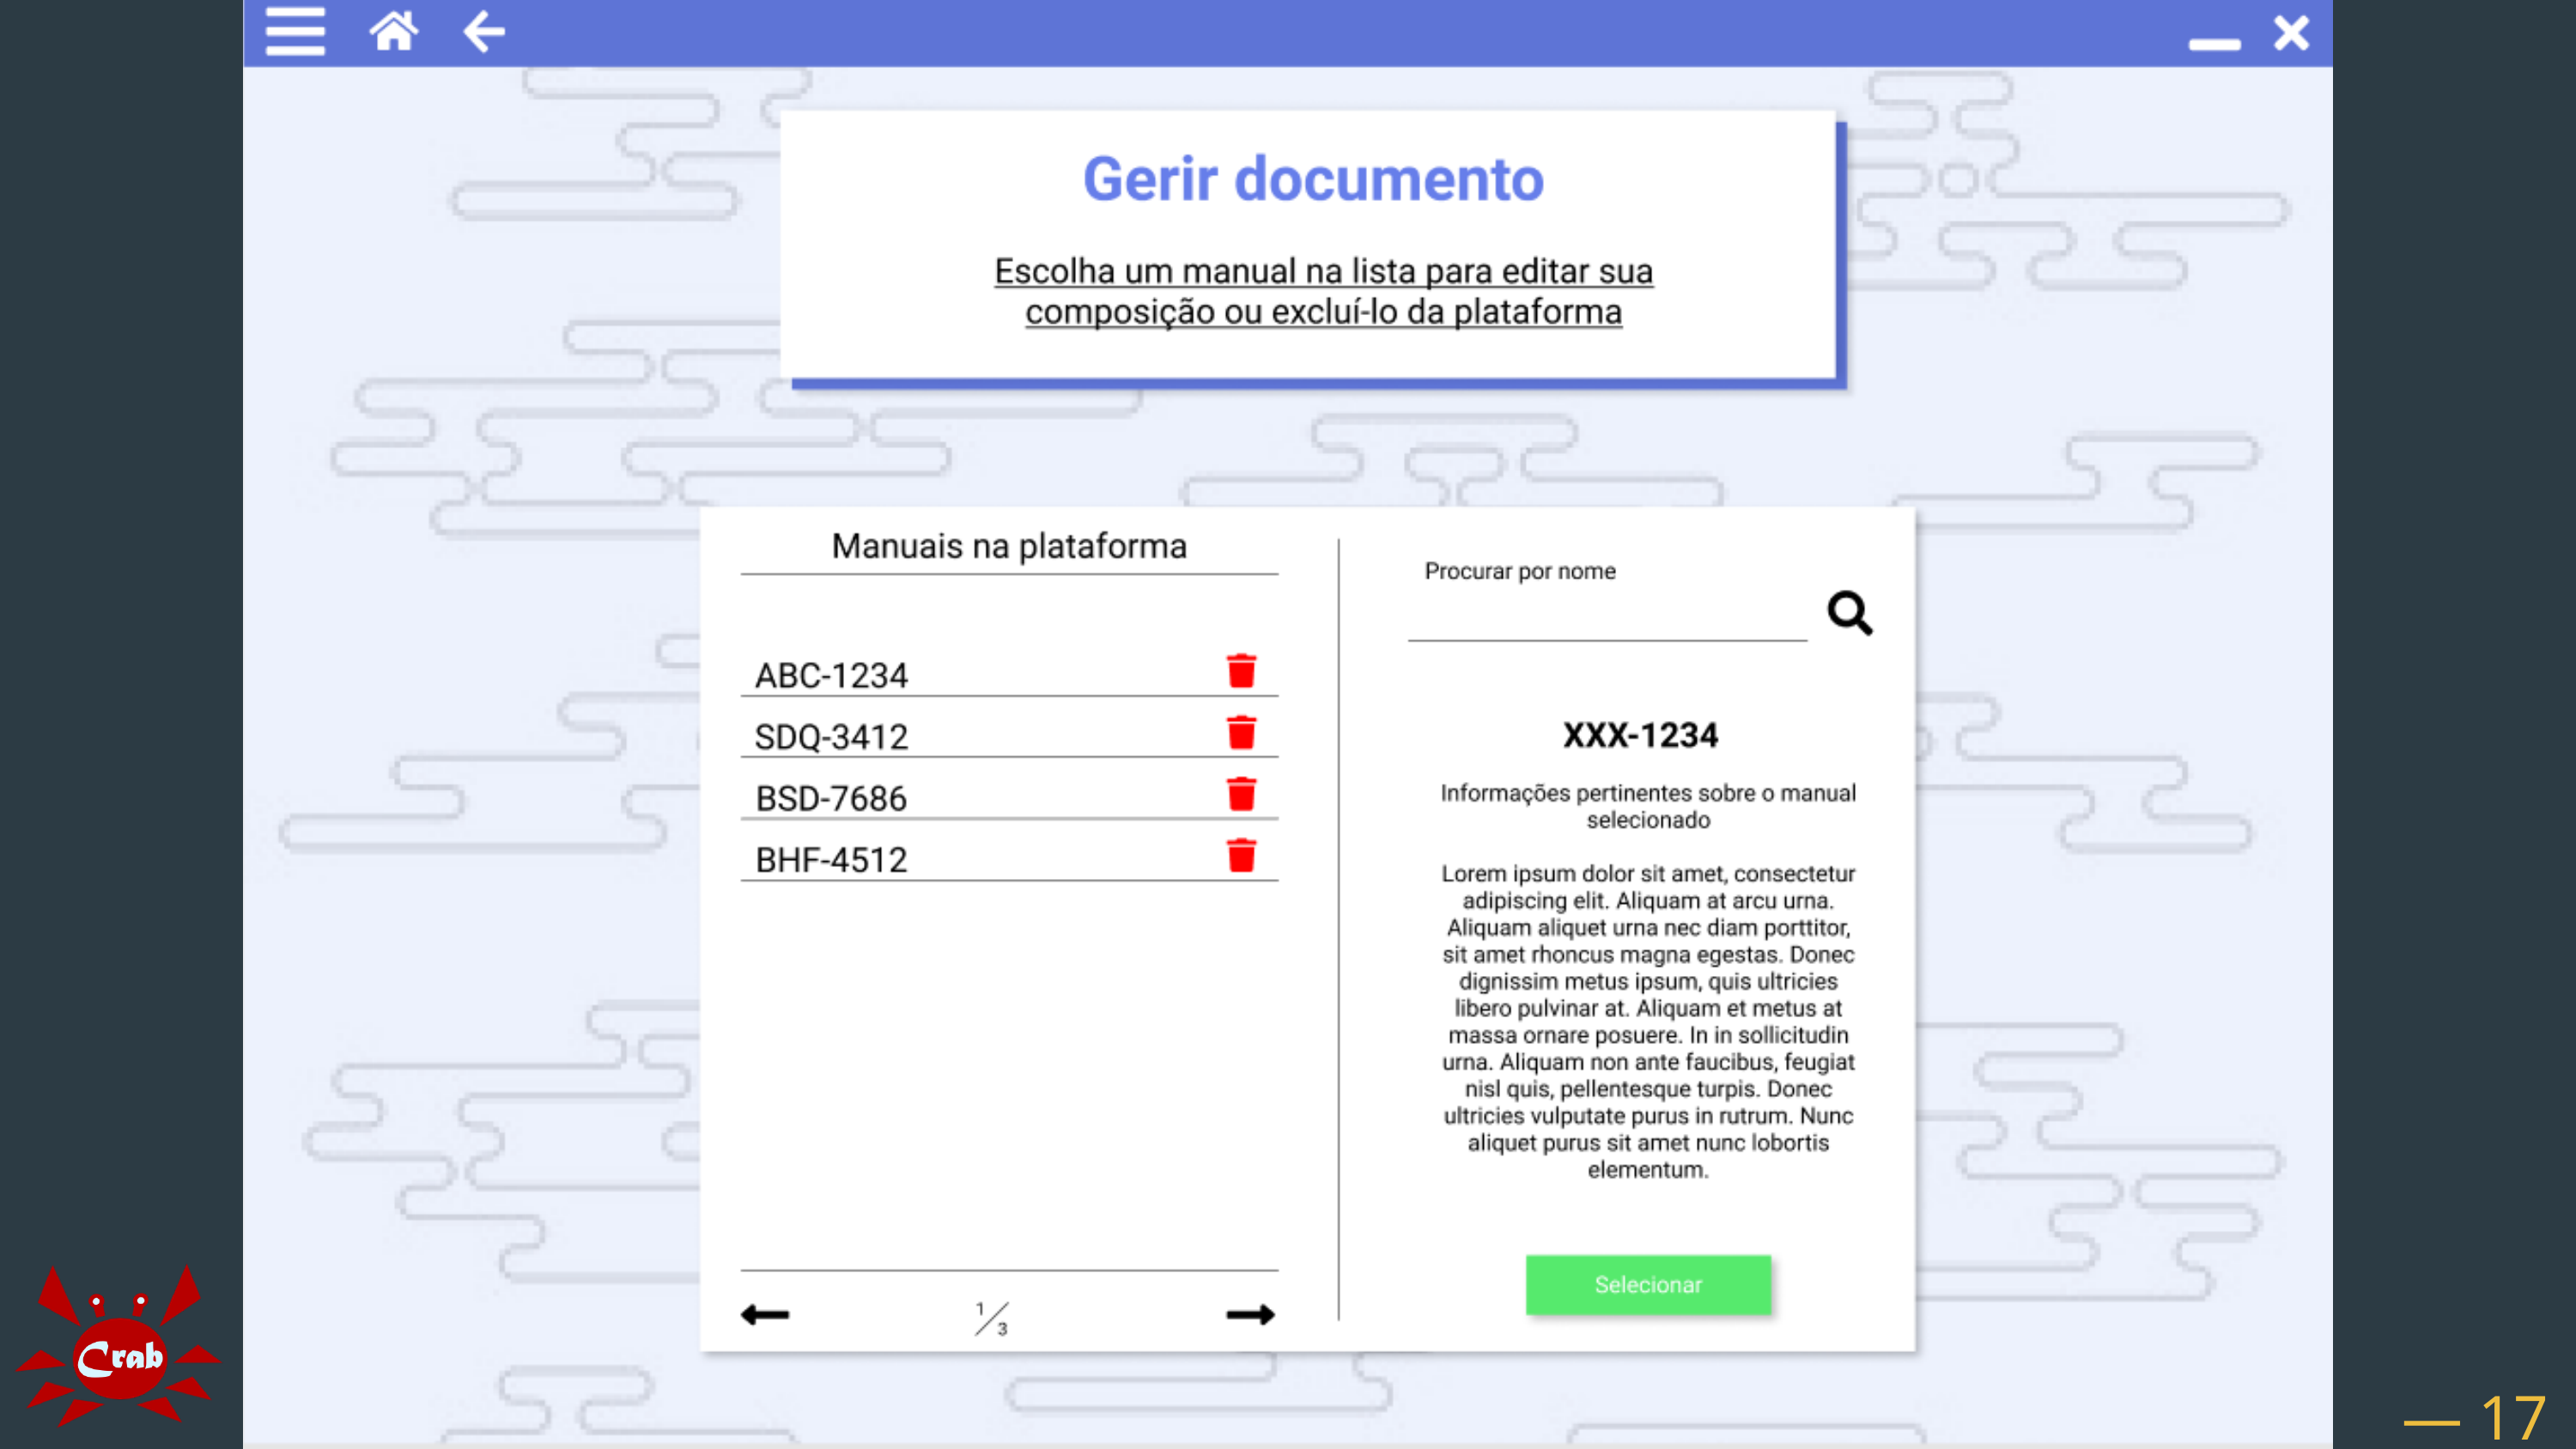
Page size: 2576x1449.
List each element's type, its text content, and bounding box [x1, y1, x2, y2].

picture [0, 1254, 237, 1449]
text_box — 17 [2374, 1367, 2576, 1449]
picture [242, 0, 2334, 1449]
